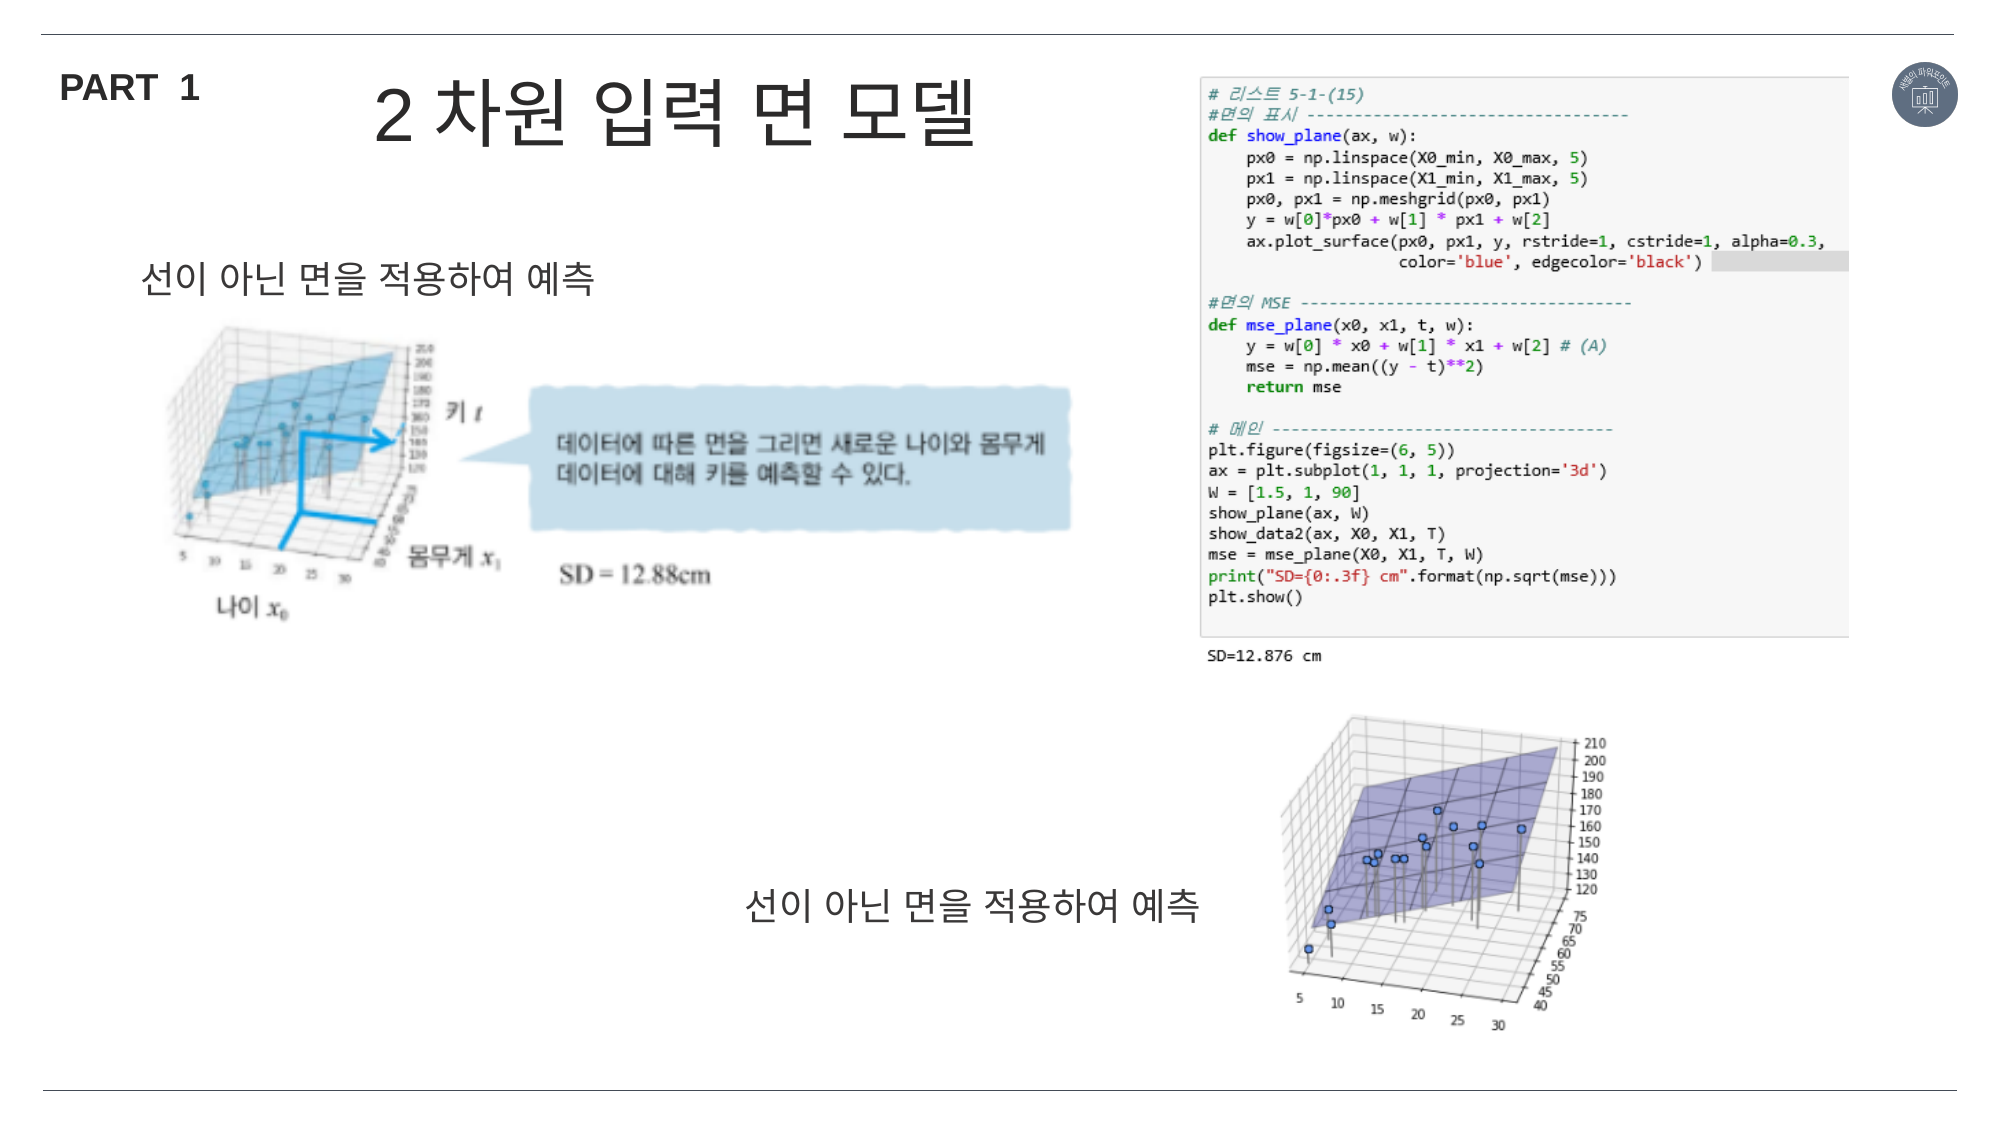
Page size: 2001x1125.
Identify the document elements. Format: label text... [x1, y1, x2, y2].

text_box 선이 아닌 면을 적용하여 예측 [125, 248, 1196, 309]
text_box 2차원 입력 면 모델 [358, 59, 1061, 165]
picture [1196, 74, 1849, 1051]
picture [88, 297, 1094, 645]
text_box PART 1 [44, 55, 235, 116]
picture [1892, 62, 1958, 127]
